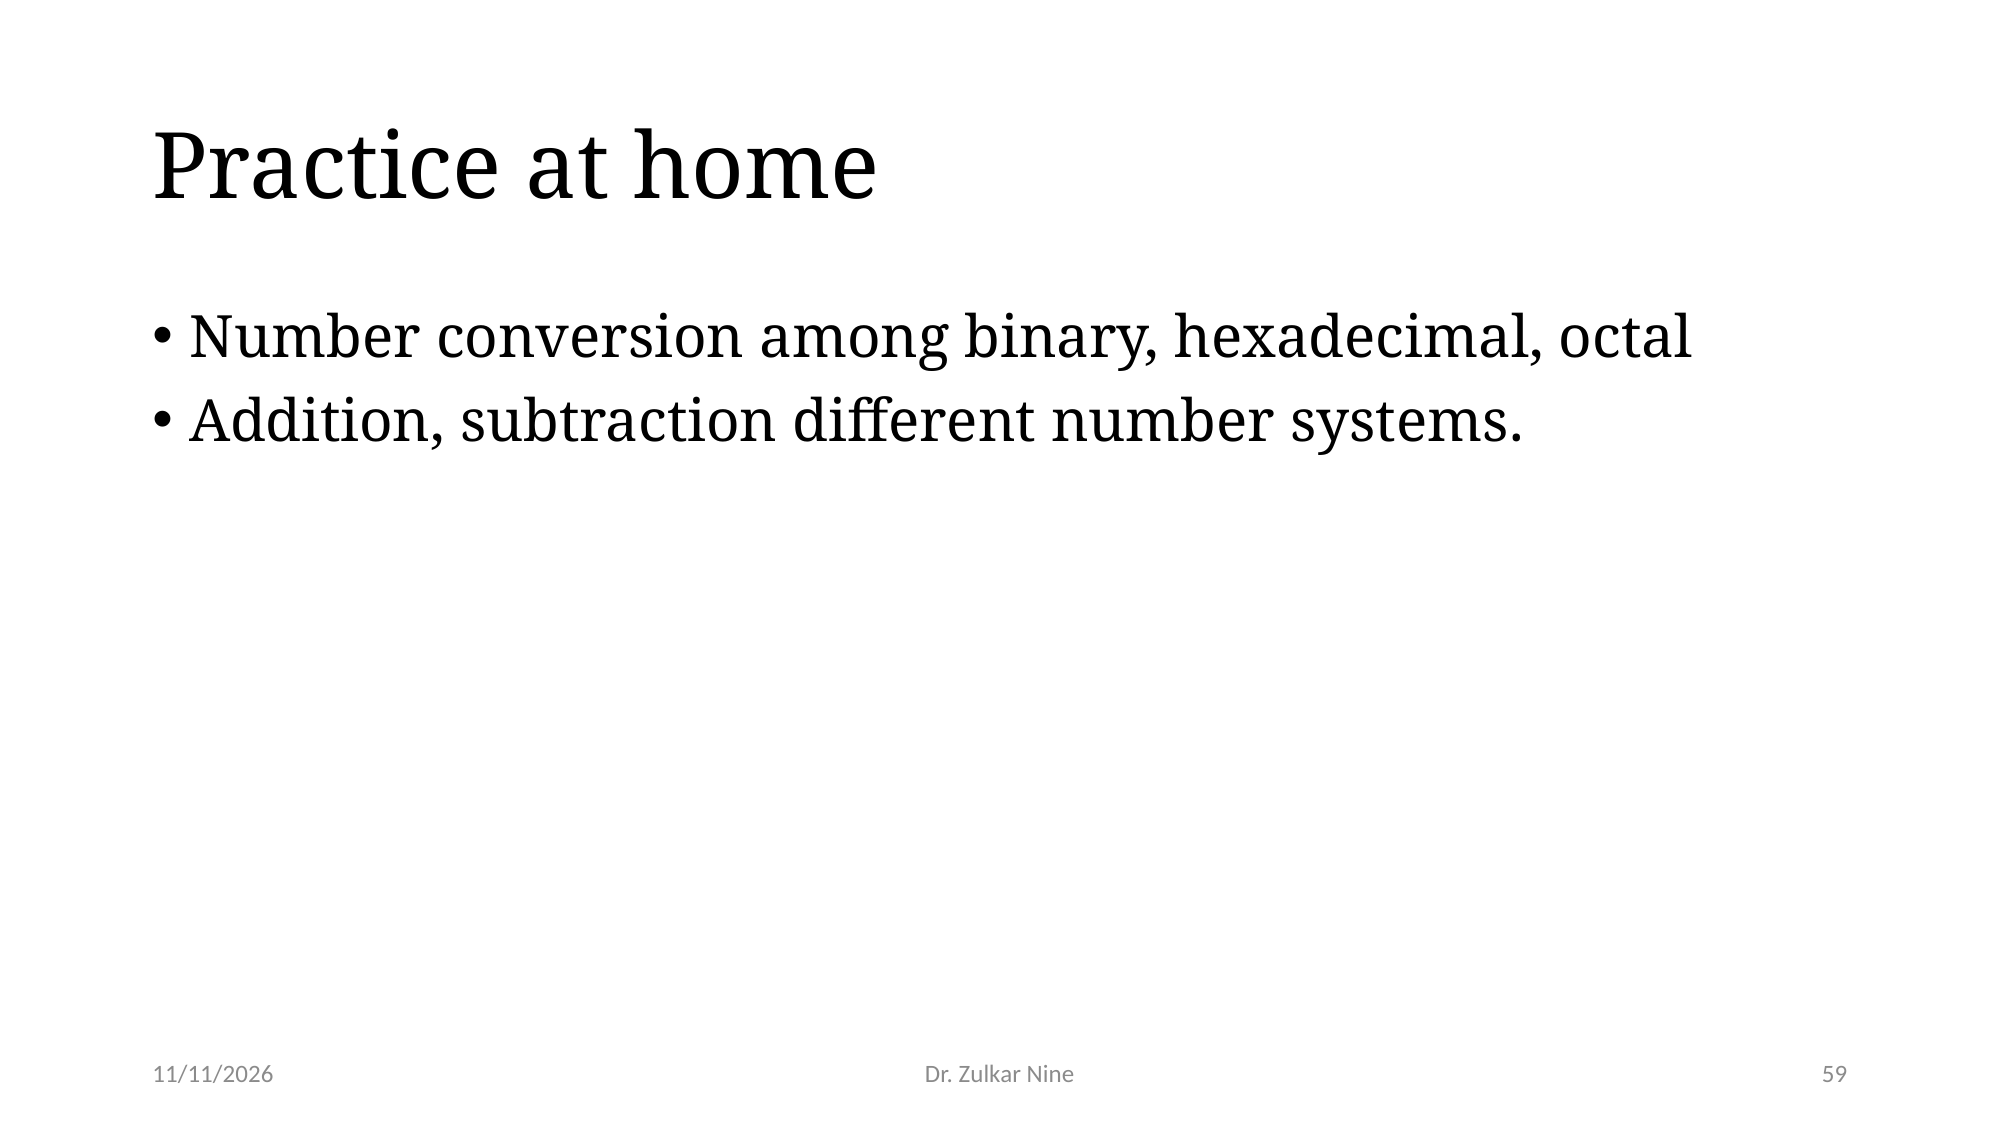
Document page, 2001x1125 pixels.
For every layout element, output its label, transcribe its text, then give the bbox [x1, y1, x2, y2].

slide_number 59 [1412, 1042, 1863, 1103]
footer Dr. Zulkar Nine [662, 1042, 1338, 1103]
list Number conversion among binary, hexadecimal, octal Addition, subtraction different number systems. [137, 299, 1863, 1014]
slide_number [137, 1042, 588, 1103]
title Practice at home [137, 59, 1863, 278]
